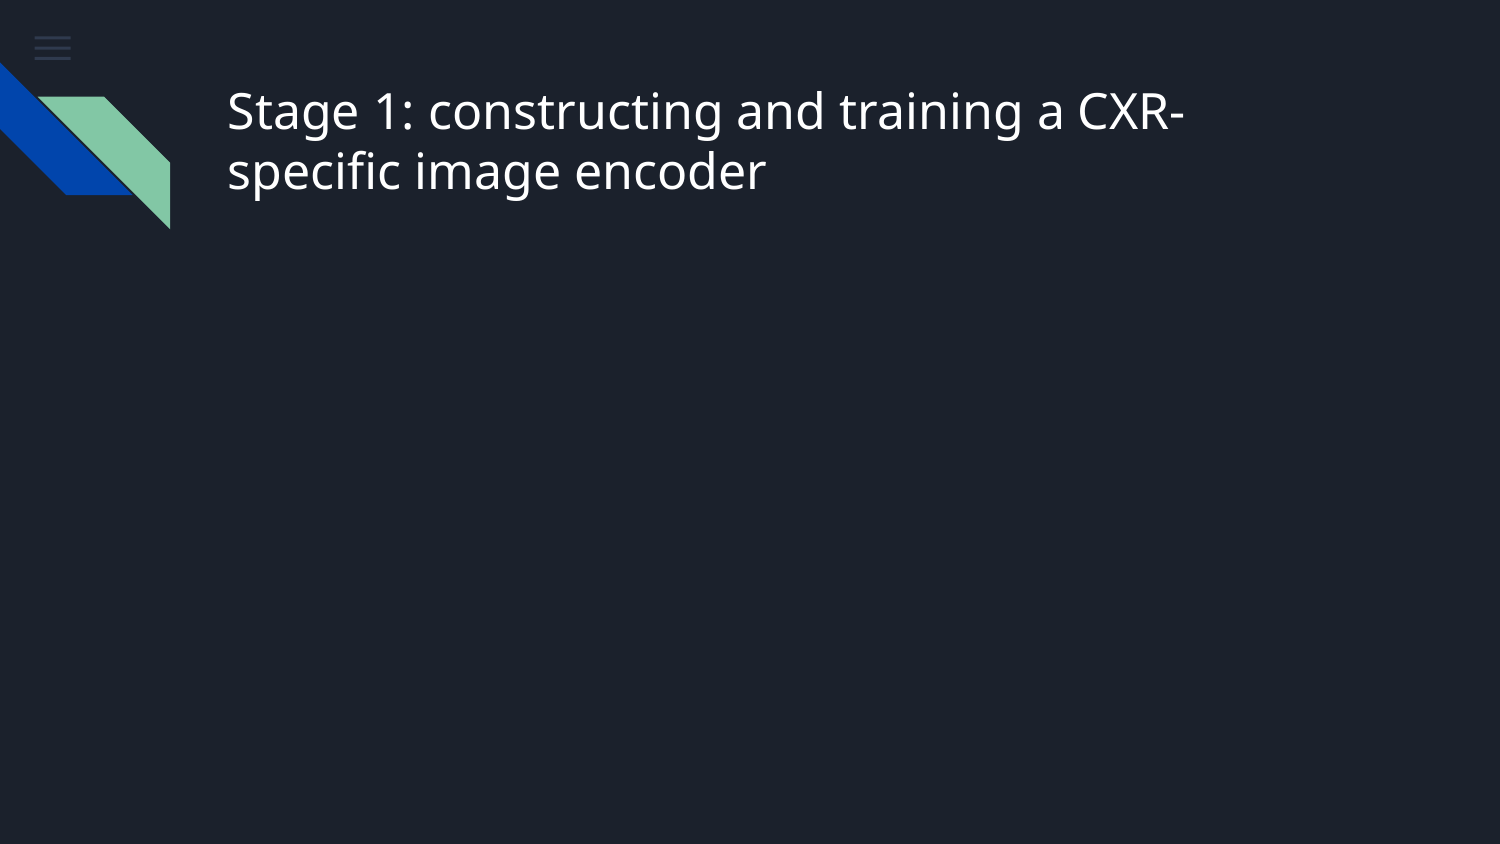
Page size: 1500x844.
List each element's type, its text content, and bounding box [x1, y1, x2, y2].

title Stage 1: constructing and training a CXR-specific image encoder [212, 64, 1368, 215]
